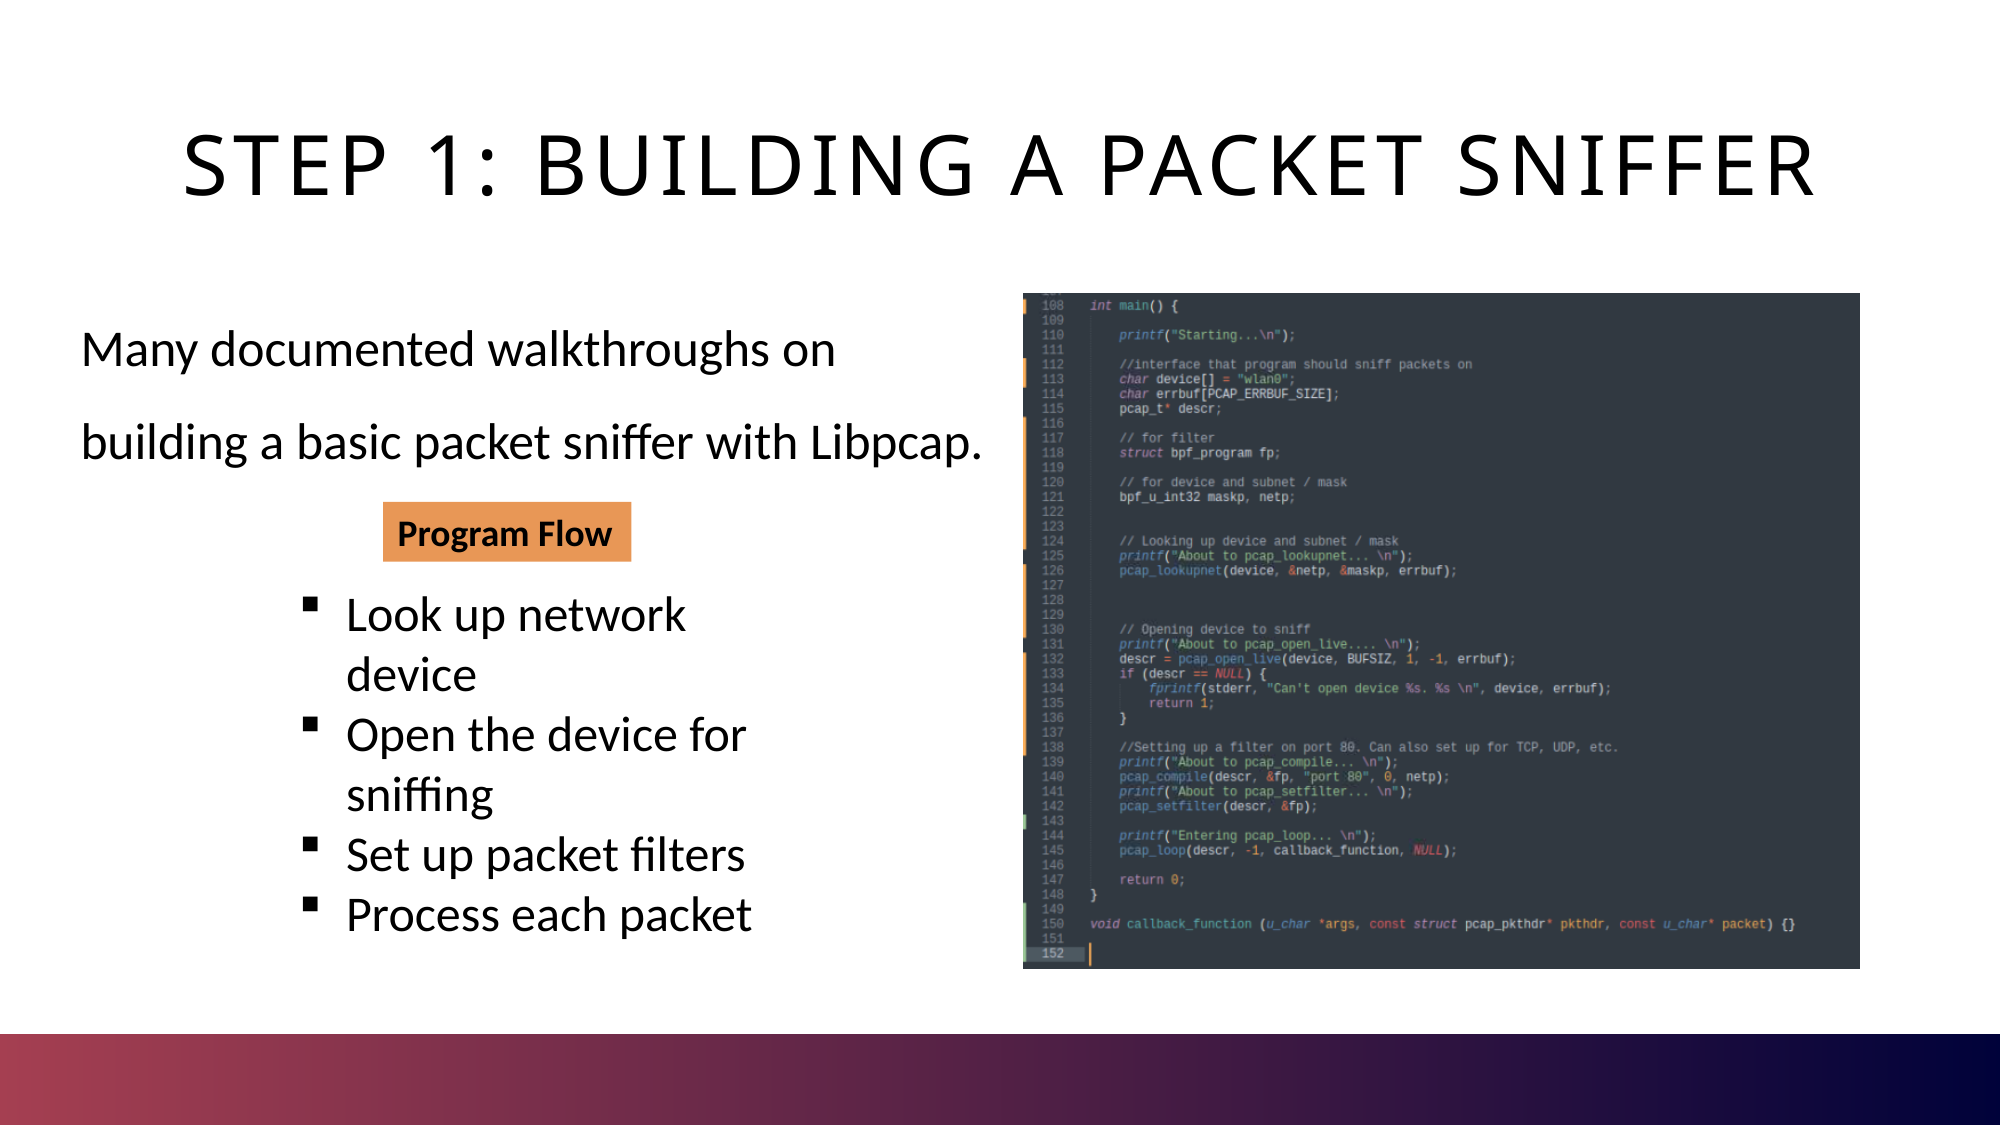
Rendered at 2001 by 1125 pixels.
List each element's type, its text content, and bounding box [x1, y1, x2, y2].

text_box Program Flow [383, 501, 632, 562]
title Step 1: building a packet sniffer [137, 60, 1863, 278]
text_box Look up network device Open the device for sniffing Set up packet filters Process each packet [284, 573, 796, 949]
list Many documented walkthroughs on building a basic packet sniffer with Libpcap. [65, 276, 1015, 490]
picture [1023, 293, 1860, 969]
